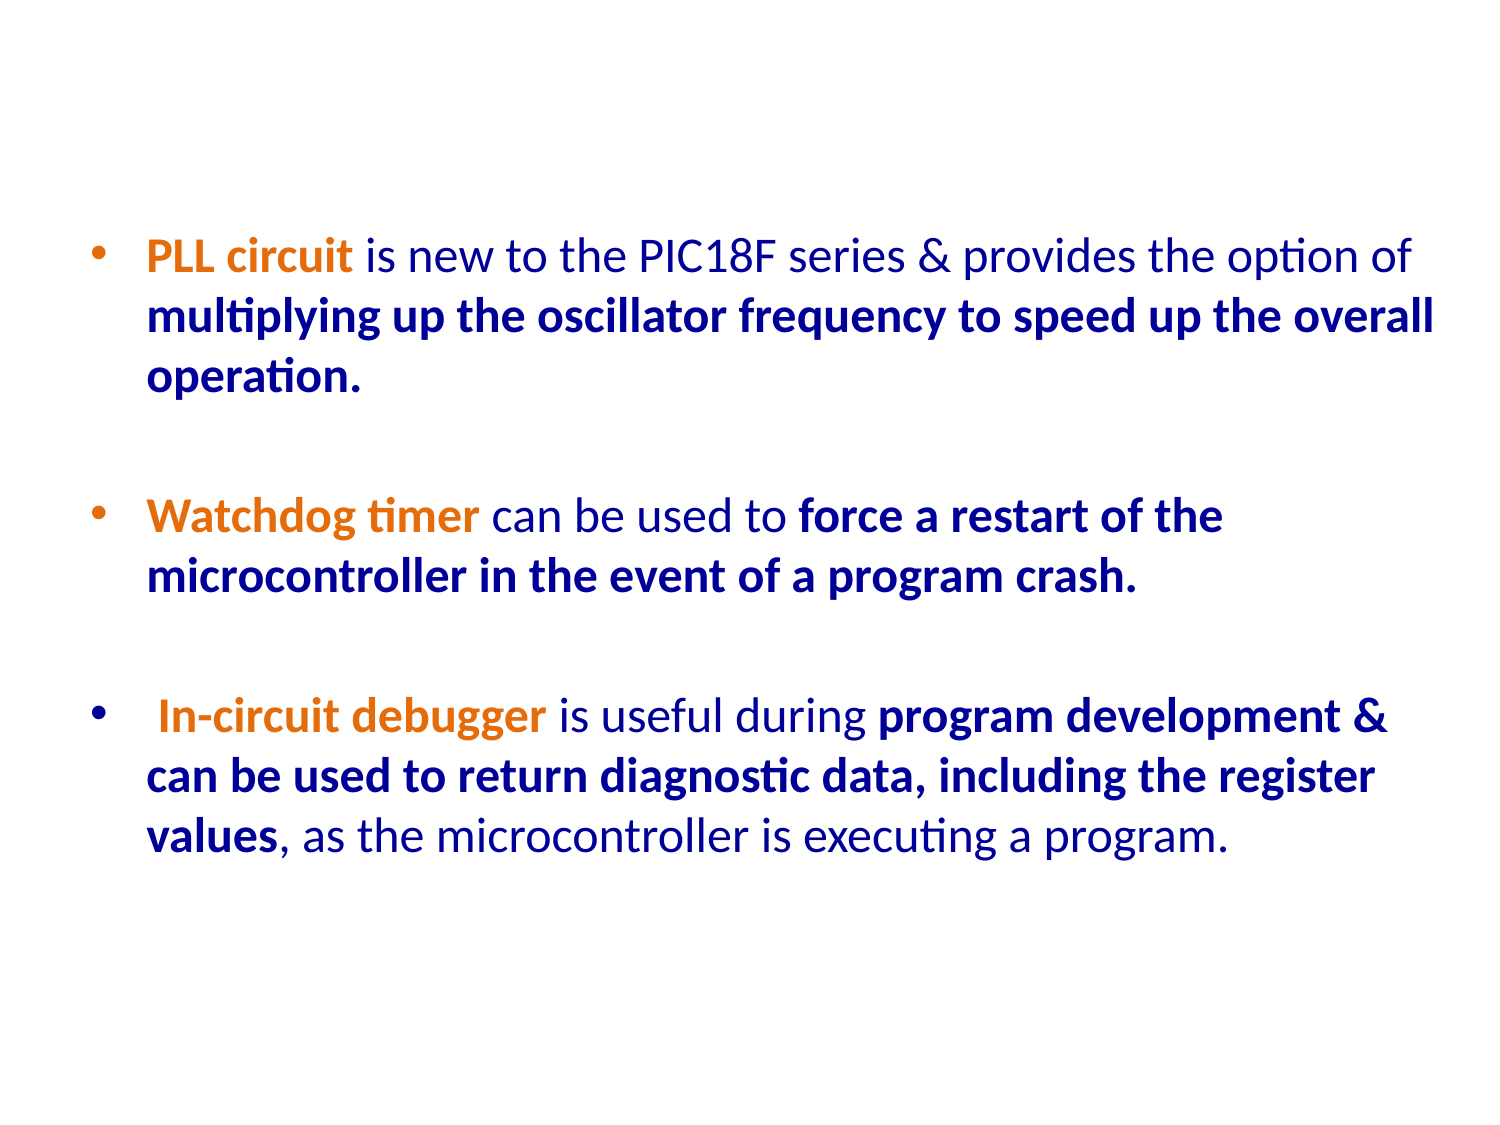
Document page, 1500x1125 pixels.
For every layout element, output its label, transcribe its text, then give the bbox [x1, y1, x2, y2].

list PLL circuit is new to the PIC18F series & provides the option of multiplying up the oscillator frequency to speed up the overall operation. Watchdog timer can be used to force a restart of the microcontroller in the event of a program crash. In-circuit debugger is useful during program development & can be used to return diagnostic data, including the register values, as the microcontroller is executing a program. [75, 75, 1463, 1088]
